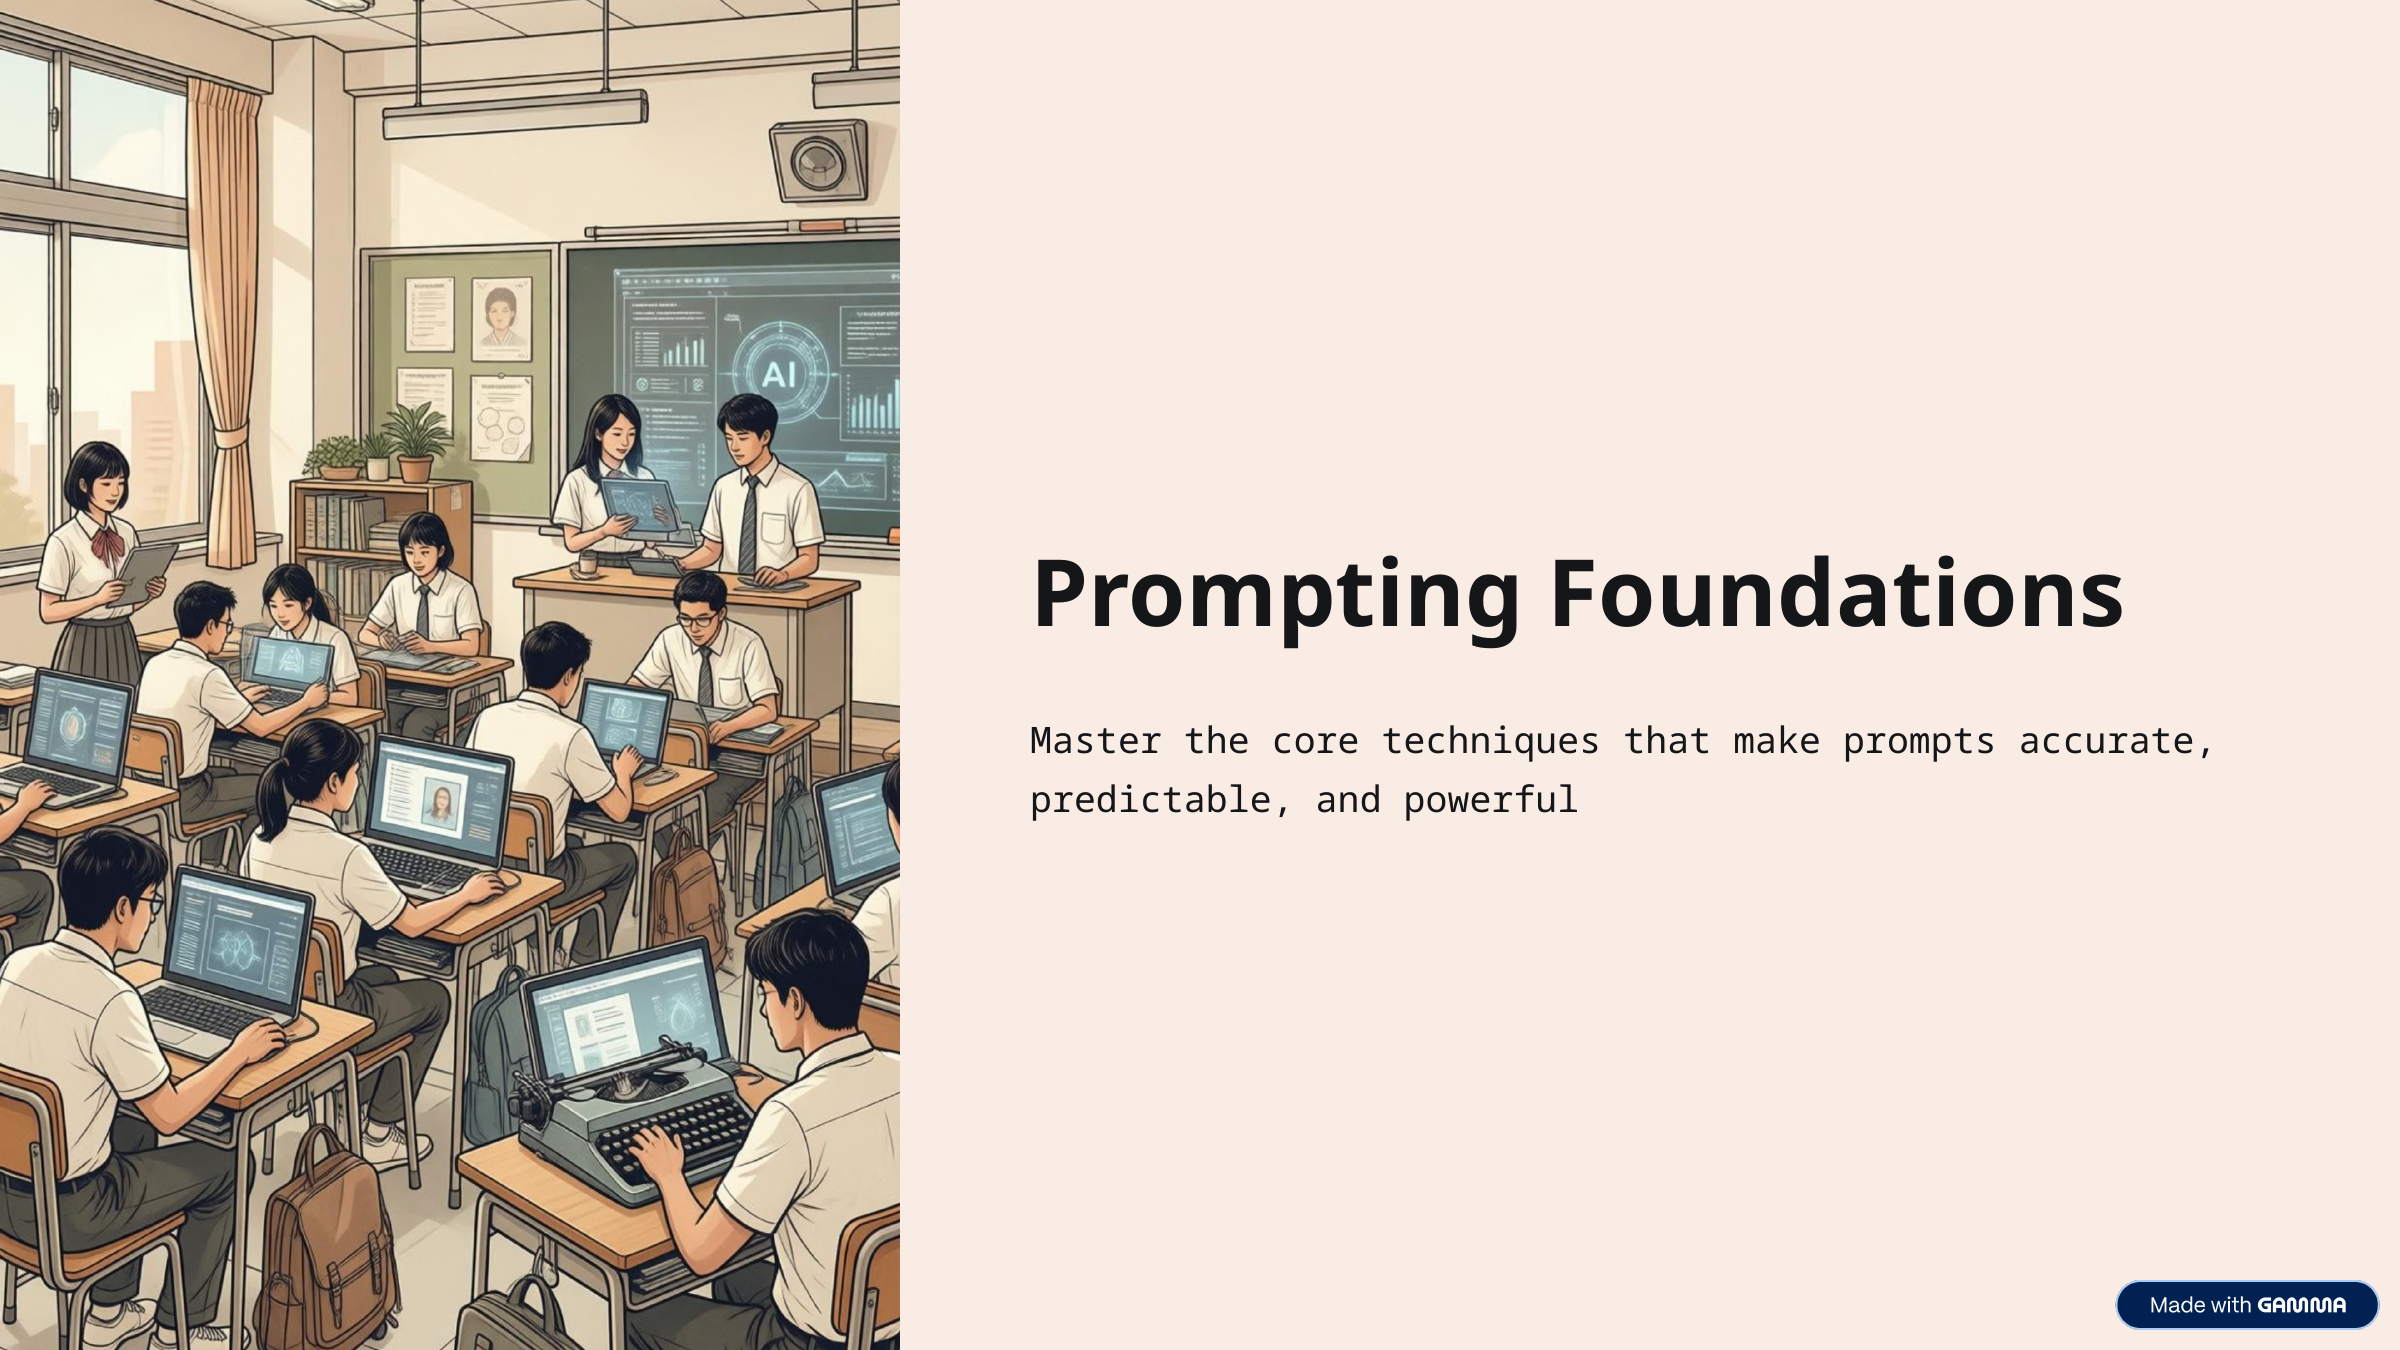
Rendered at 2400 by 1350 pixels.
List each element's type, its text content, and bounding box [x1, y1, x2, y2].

text_box Prompting Foundations [1030, 529, 2232, 646]
picture [0, 0, 900, 1350]
picture [2106, 1271, 2389, 1339]
text_box Master the core techniques that make prompts accurate, predictable, and powerful [1030, 701, 2270, 821]
